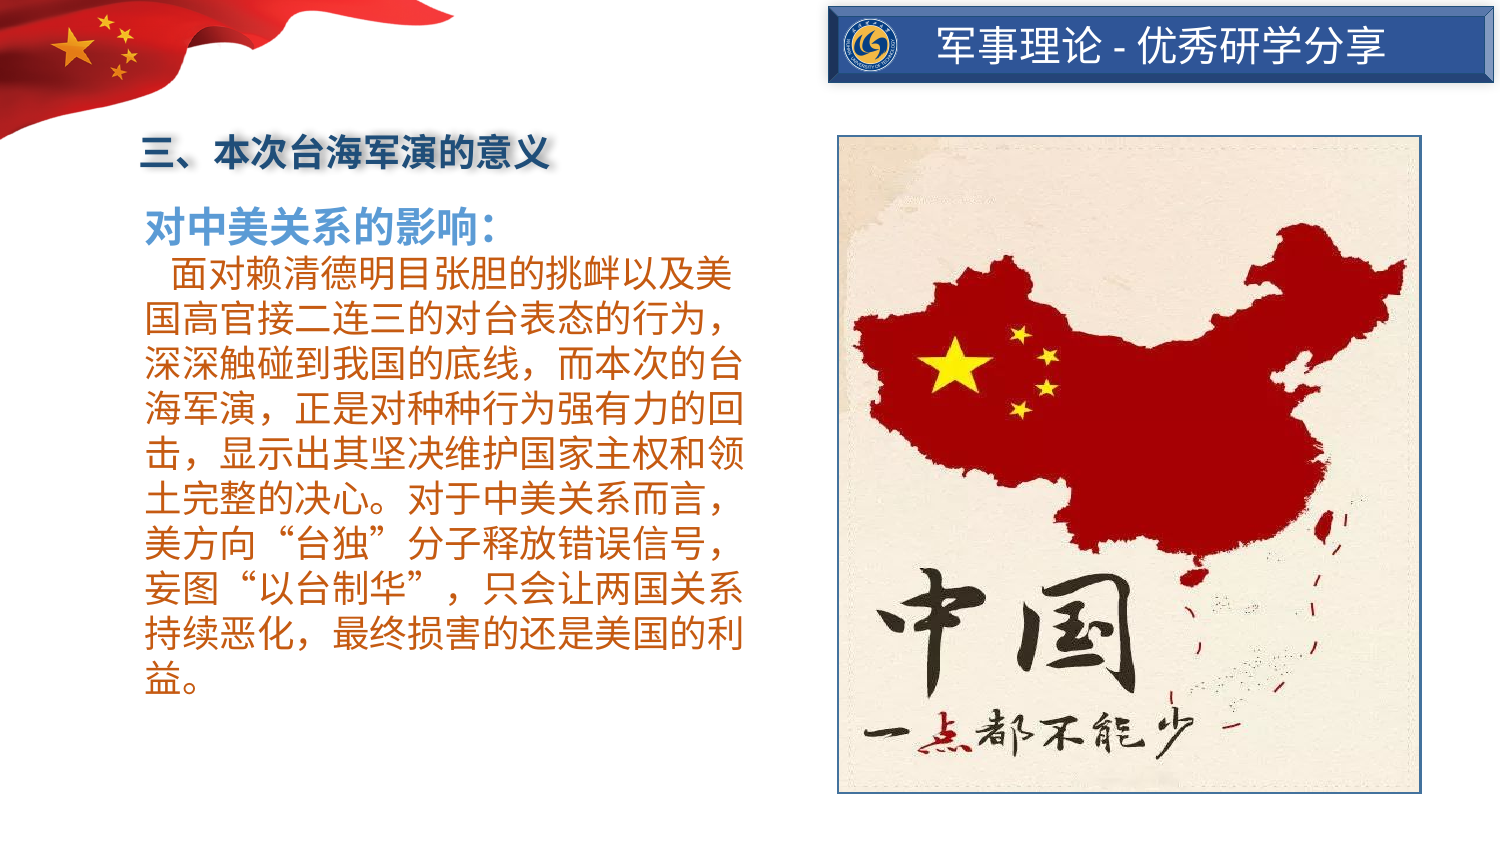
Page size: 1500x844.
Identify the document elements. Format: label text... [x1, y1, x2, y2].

picture [0, 0, 485, 162]
text_box 对中美关系的影响： 面对赖清德明目张胆的挑衅以及美国高官接二连三的对台表态的行为，深深触碰到我国的底线，而本次的台海军演，正是对种种行为强有力的回击，显示出其坚决维护国家主权和领土完整的决心。对于中美关系而言，美方向“台独”分子释放错误信号，妄图“以台制华”，只会让两国关系持续恶化，最终损害的还是美国的利益。 [129, 193, 774, 783]
text_box [837, 135, 1422, 794]
text_box 军事理论-优秀研学分享 [828, 6, 1494, 83]
text_box 三、本次台海军演的意义 [129, 130, 764, 173]
picture [843, 18, 898, 72]
